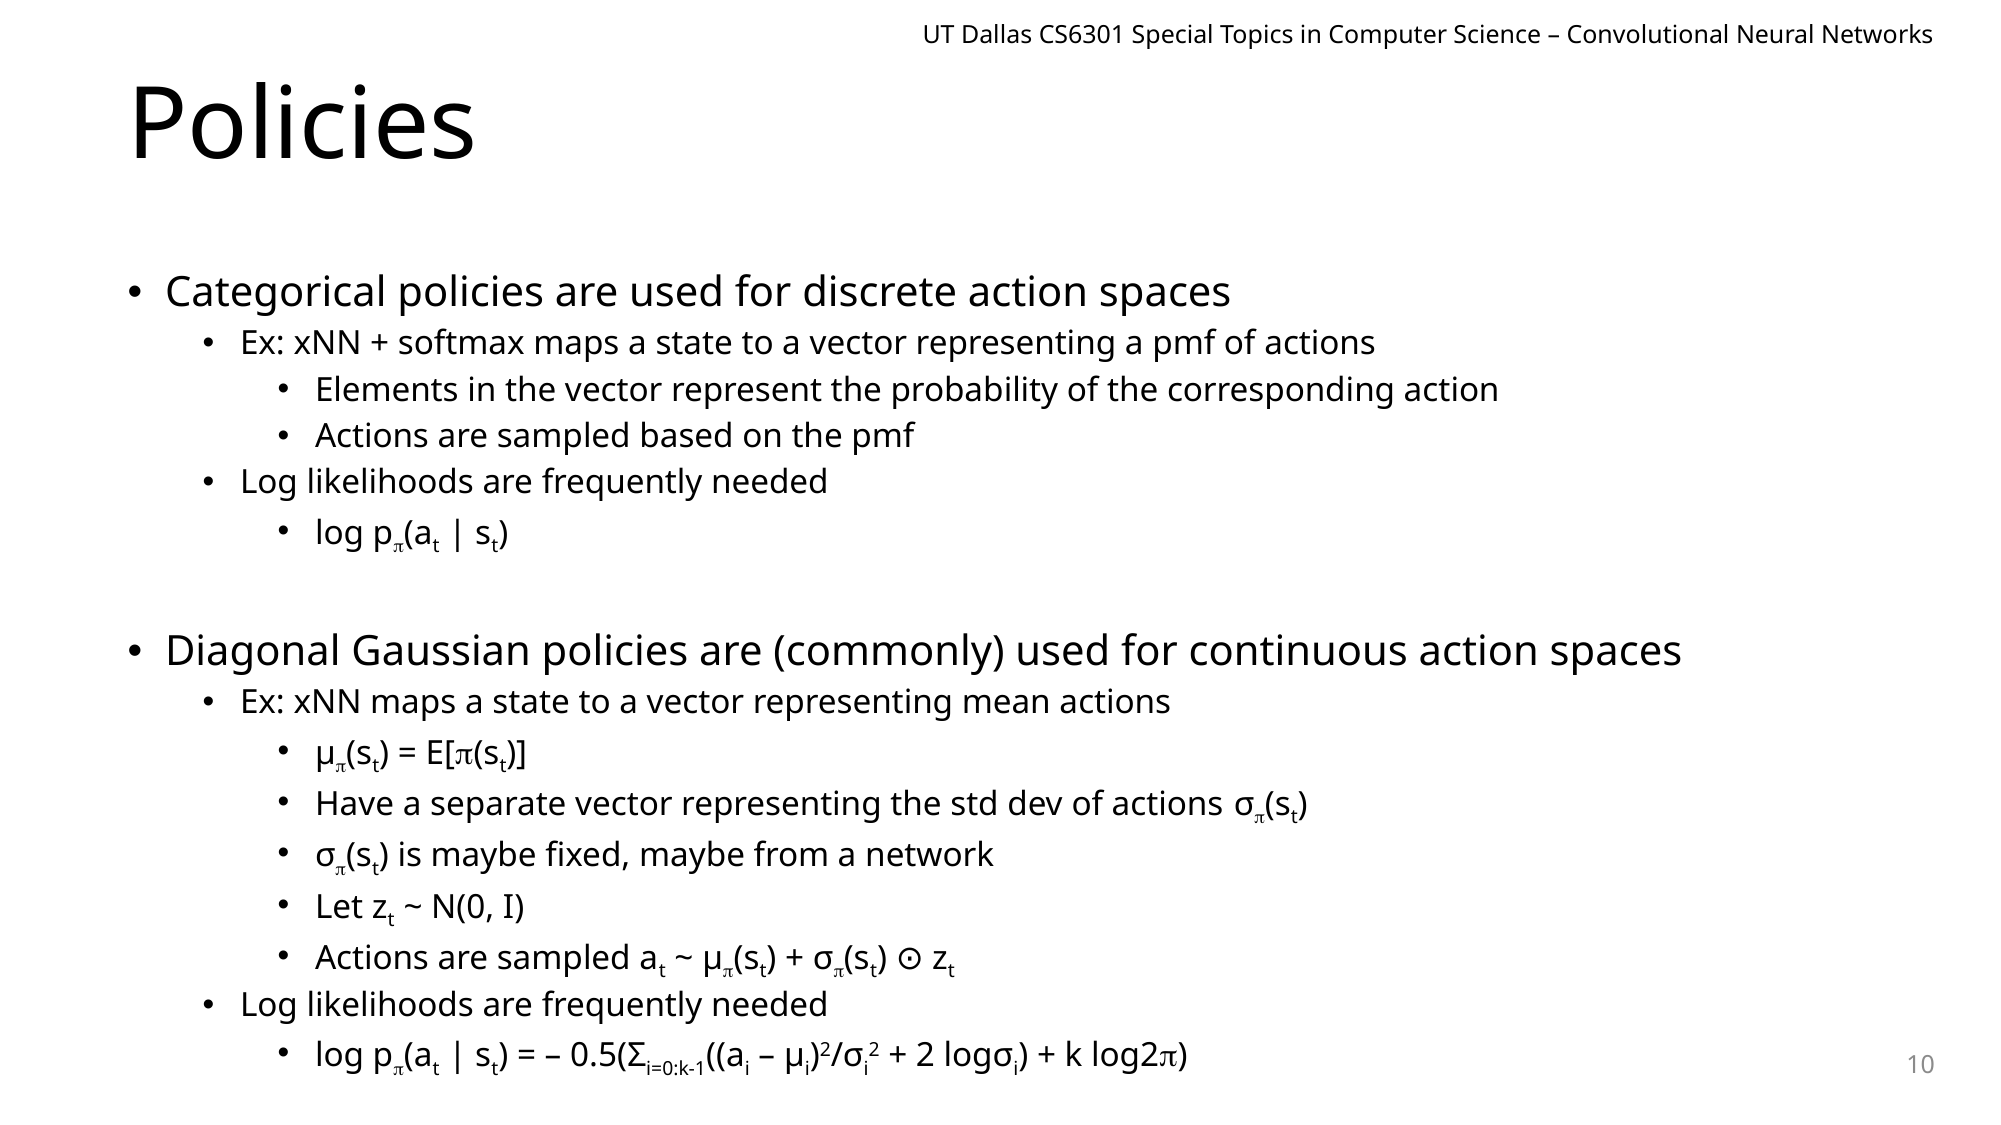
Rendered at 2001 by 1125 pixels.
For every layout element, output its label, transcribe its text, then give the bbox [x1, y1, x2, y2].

slide_number 10 [1500, 1036, 1950, 1096]
title Policies [112, 63, 1838, 189]
text_box UT Dallas CS6301 Special Topics in Computer Science – Convolutional Neural Networks [899, 11, 1950, 56]
list Categorical policies are used for discrete action spaces Ex: xNN + softmax maps a state to a vector representing a pmf of actions Elements in the vector represent the probability of the corresponding action Actions are sampled based on the pmf Log likelihoods are frequently needed log p(at | st) Diagonal Gaussian policies are (commonly) used for continuous action spaces Ex: xNN maps a state to a vector representing mean actions μ(st) = E[(st)] Have a separate vector representing the std dev of actions σ(st) σ(st) is maybe fixed, maybe from a network Let zt ~ N(0, I) Actions are sampled at ~ μ(st) + σ(st) ⊙ zt Log likelihoods are frequently needed log p(at | st) = – 0.5(Σi=0:k-1((ai – μi)2/σi2 + 2 logσi) + k log2) [112, 263, 1950, 1043]
